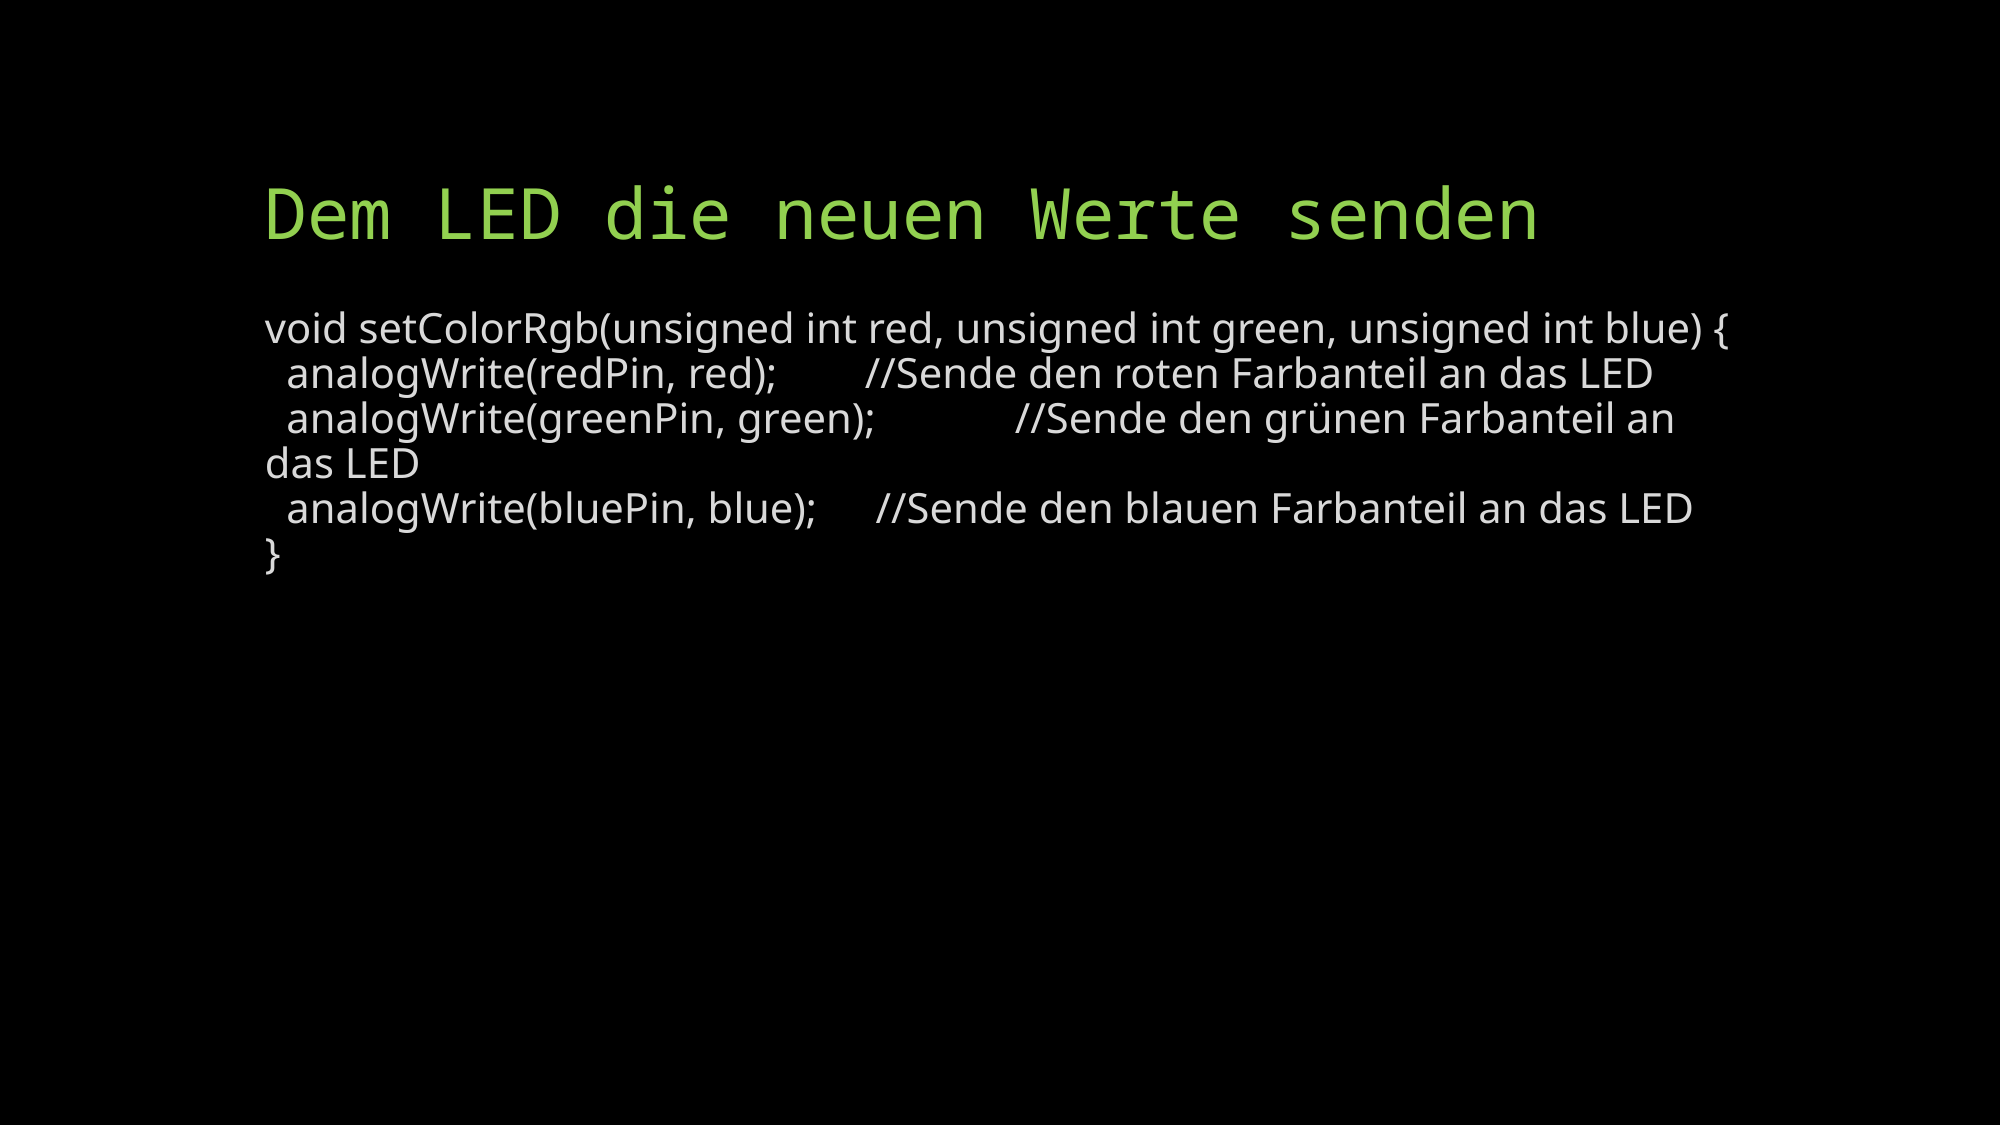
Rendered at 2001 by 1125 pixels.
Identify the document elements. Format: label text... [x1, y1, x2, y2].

list void setColorRgb(unsigned int red, unsigned int green, unsigned int blue) { analogWrite(redPin, red); //Sende den roten Farbanteil an das LED analogWrite(greenPin, green); //Sende den grünen Farbanteil an das LED analogWrite(bluePin, blue); //Sende den blauen Farbanteil an das LED } [249, 299, 1750, 1035]
title Dem LED die neuen Werte senden [249, 75, 1750, 263]
